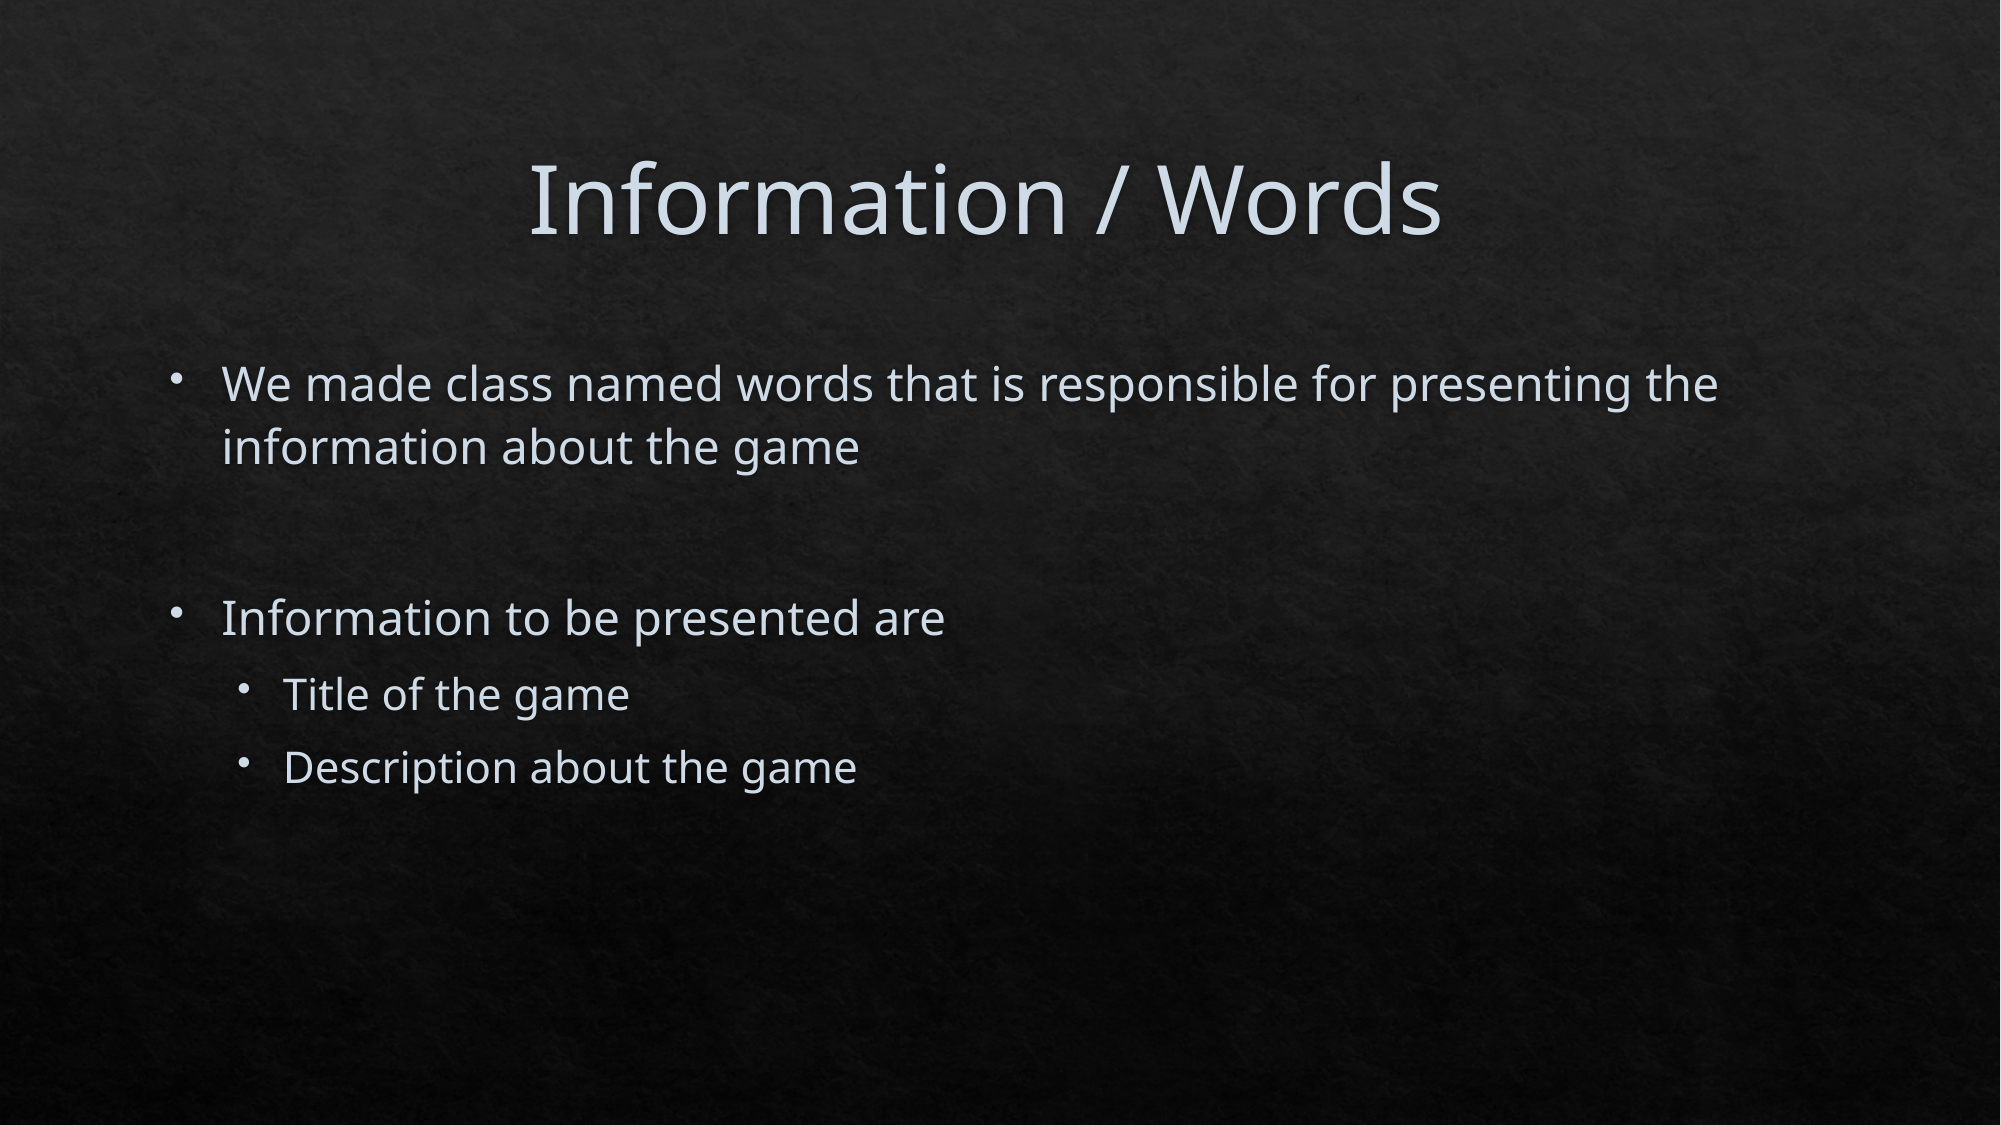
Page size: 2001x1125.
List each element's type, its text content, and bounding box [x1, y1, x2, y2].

list We made class named words that is responsible for presenting the information about the game Information to be presented are Title of the game Description about the game [149, 340, 1849, 950]
title Information / Words [149, 99, 1849, 307]
